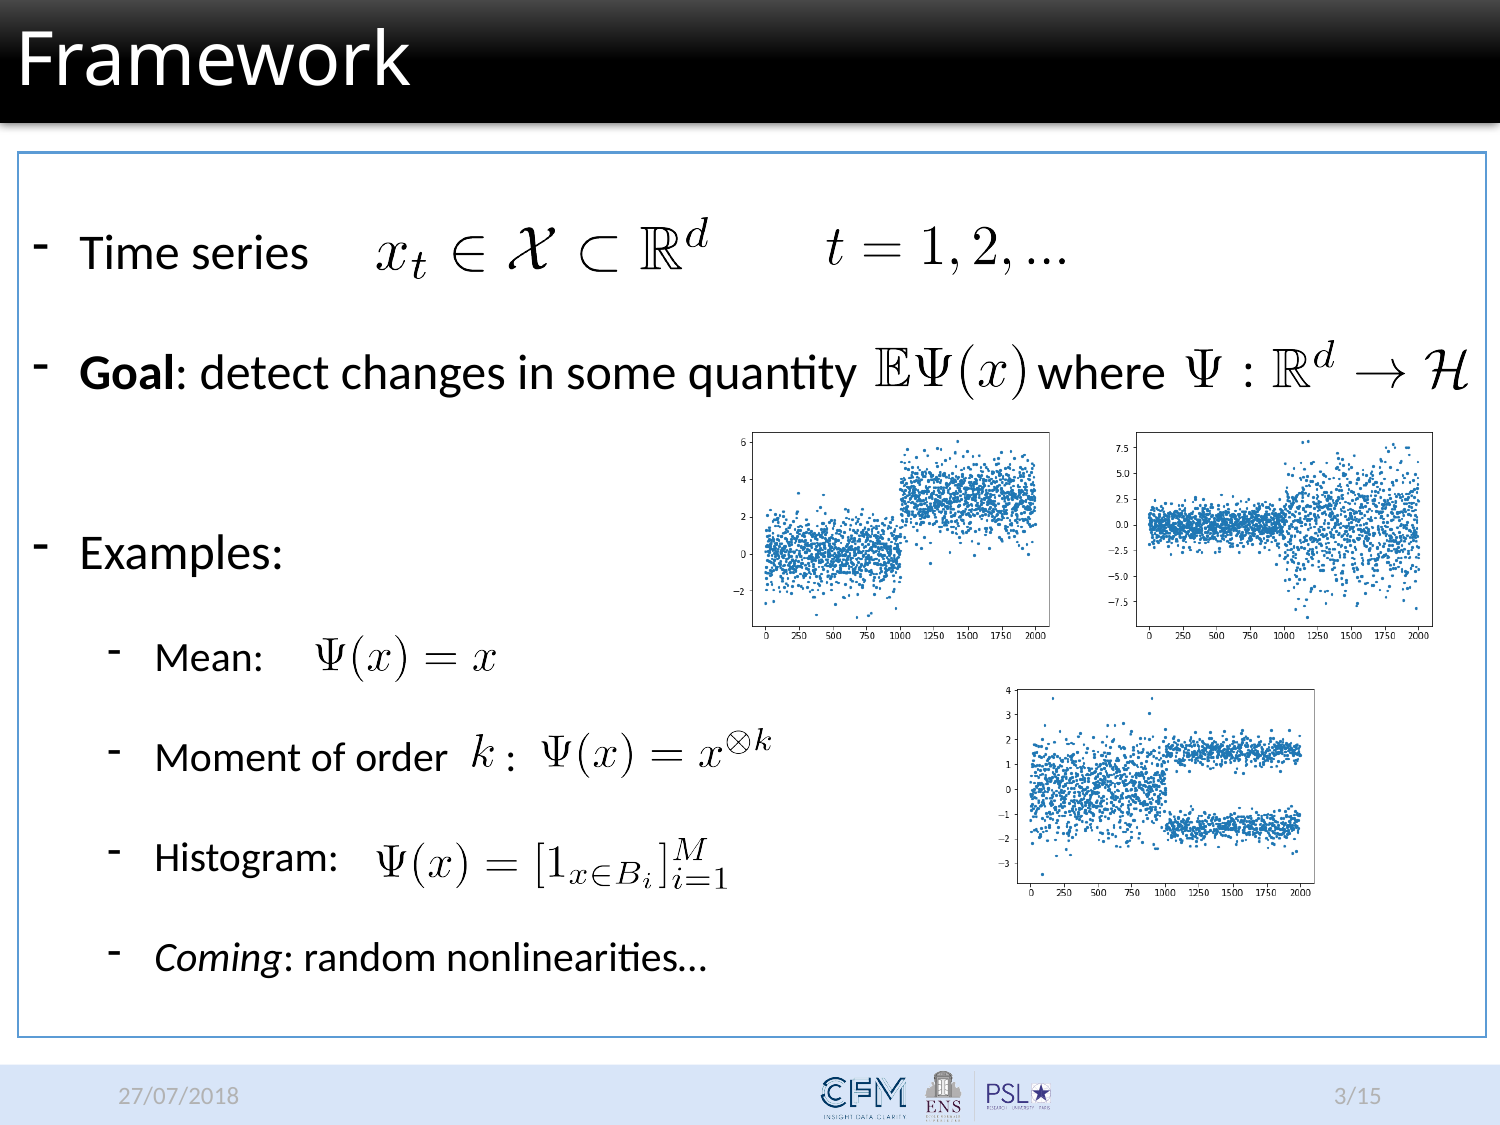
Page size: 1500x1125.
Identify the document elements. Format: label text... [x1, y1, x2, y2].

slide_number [103, 1065, 441, 1125]
picture [816, 1073, 911, 1122]
picture [875, 344, 1025, 400]
text_box Time series Goal: detect changes in some quantity where Examples: Mean: Moment of order : Histogram: Coming: random nonlinearities… [17, 151, 1487, 1038]
picture [315, 635, 496, 682]
picture [991, 680, 1322, 904]
picture [376, 838, 727, 889]
picture [1101, 423, 1441, 647]
slide_number 3/15 [1059, 1065, 1397, 1125]
picture [1185, 340, 1468, 390]
picture [541, 728, 771, 778]
picture [726, 423, 1057, 647]
picture [826, 226, 1065, 275]
picture [918, 1068, 1057, 1125]
title Framework [0, 1, 1294, 121]
picture [376, 217, 708, 279]
picture [472, 734, 494, 768]
